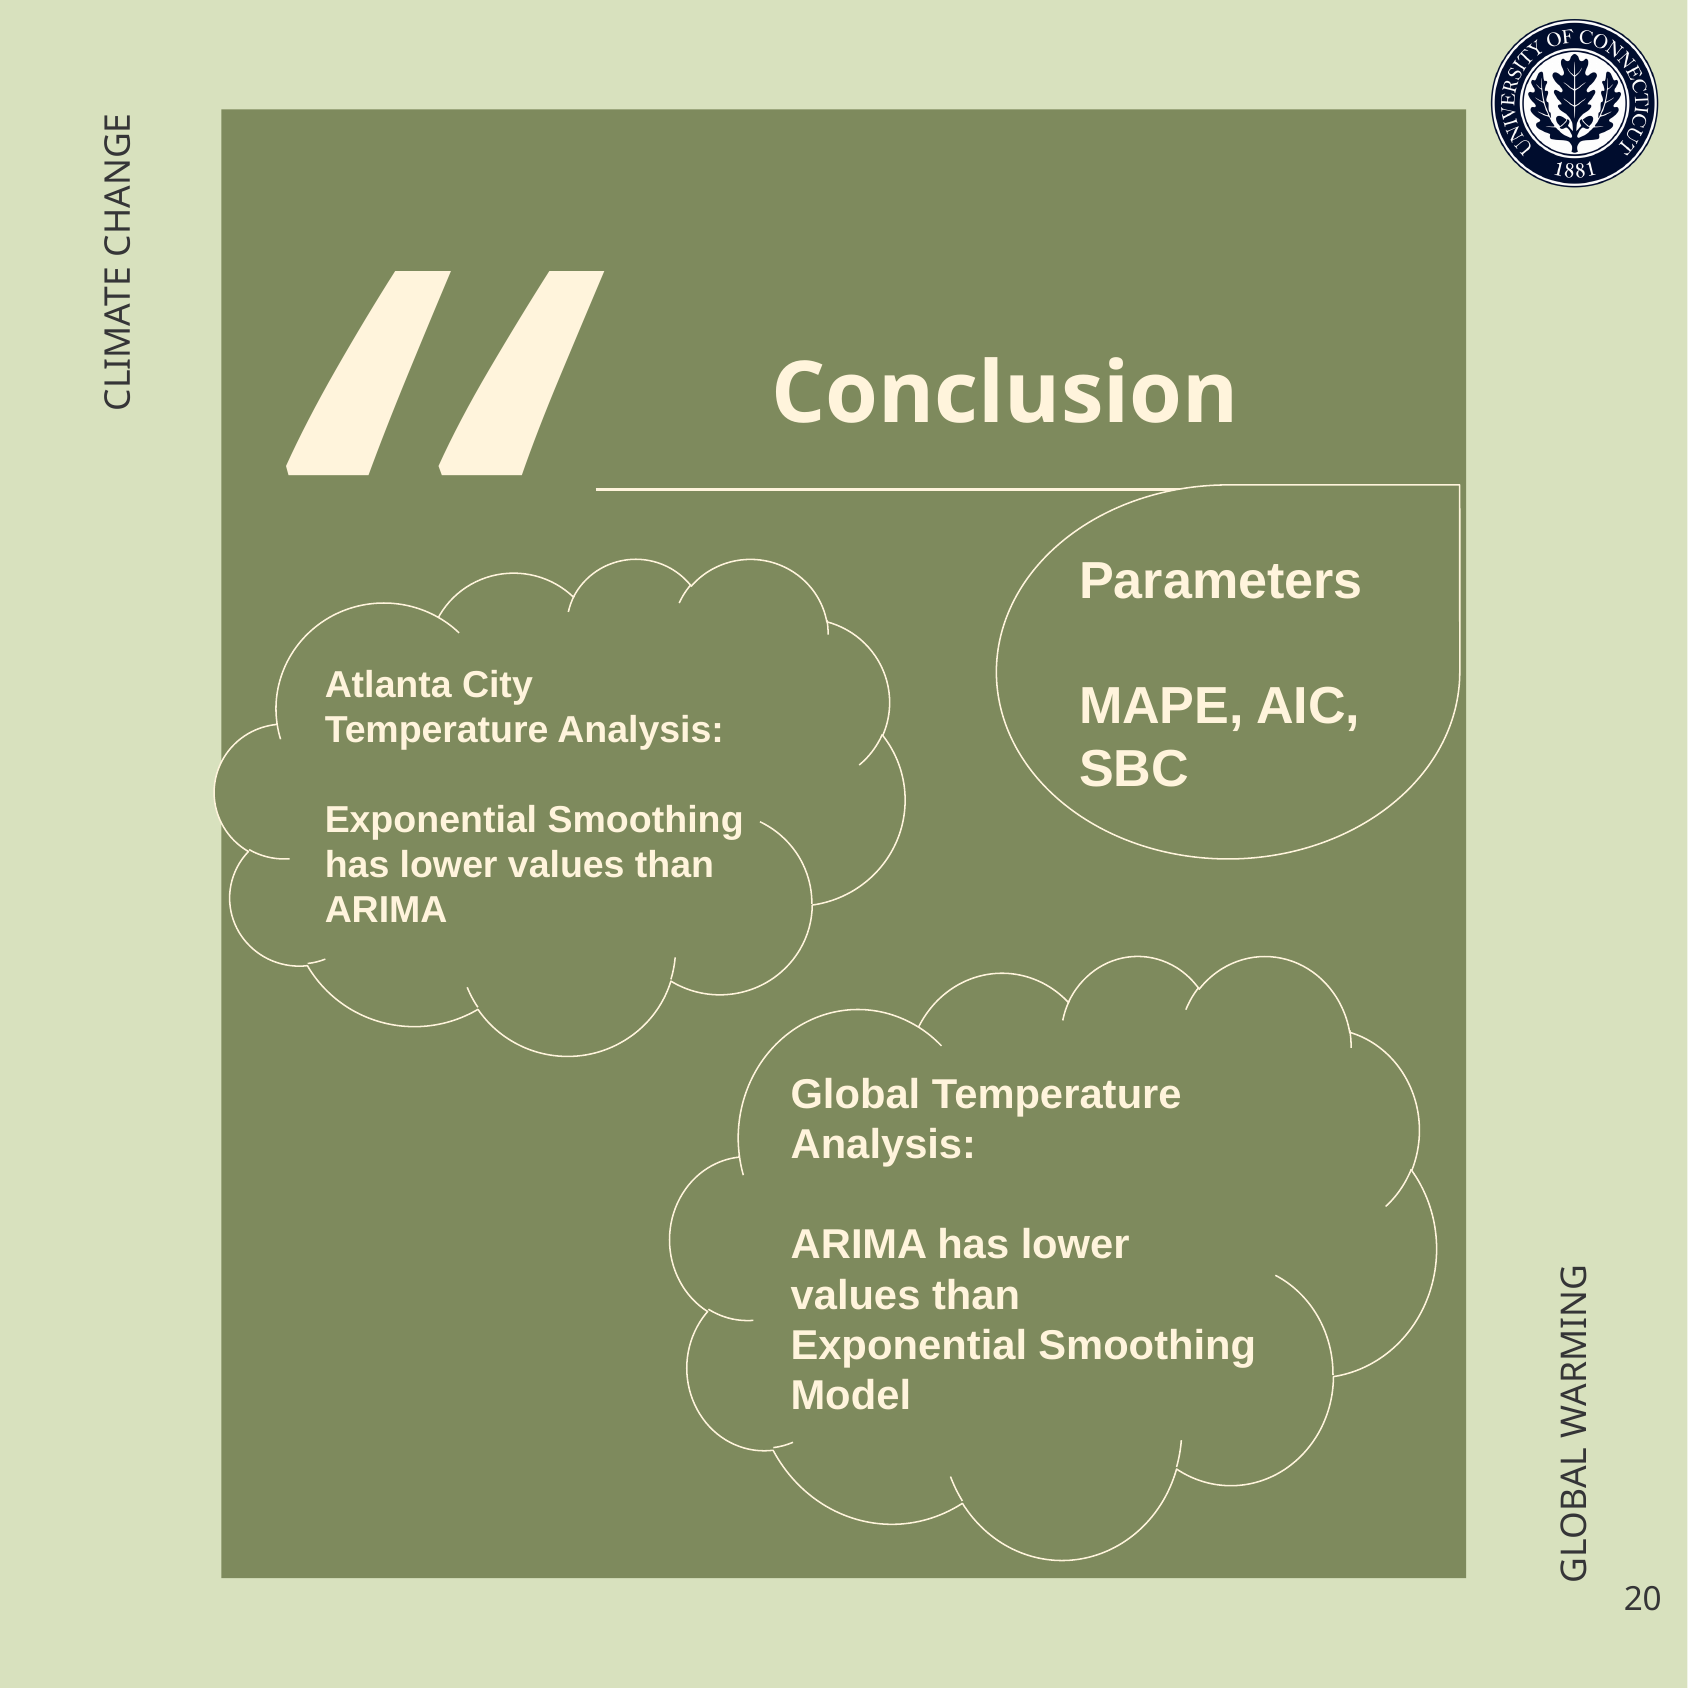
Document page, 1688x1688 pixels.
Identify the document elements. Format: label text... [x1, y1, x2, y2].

text_box Parameters MAPE, AIC, SBC [996, 484, 1460, 859]
title Conclusion [493, 278, 1540, 499]
slide_number 20 [1579, 1558, 1681, 1688]
text_box Global Temperature Analysis: ARIMA has lower values than Exponential Smoothing Model [669, 956, 1437, 1561]
text_box Atlanta City Temperature Analysis: Exponential Smoothing has lower values than ARIMA [214, 559, 906, 1057]
picture [1490, 18, 1659, 188]
